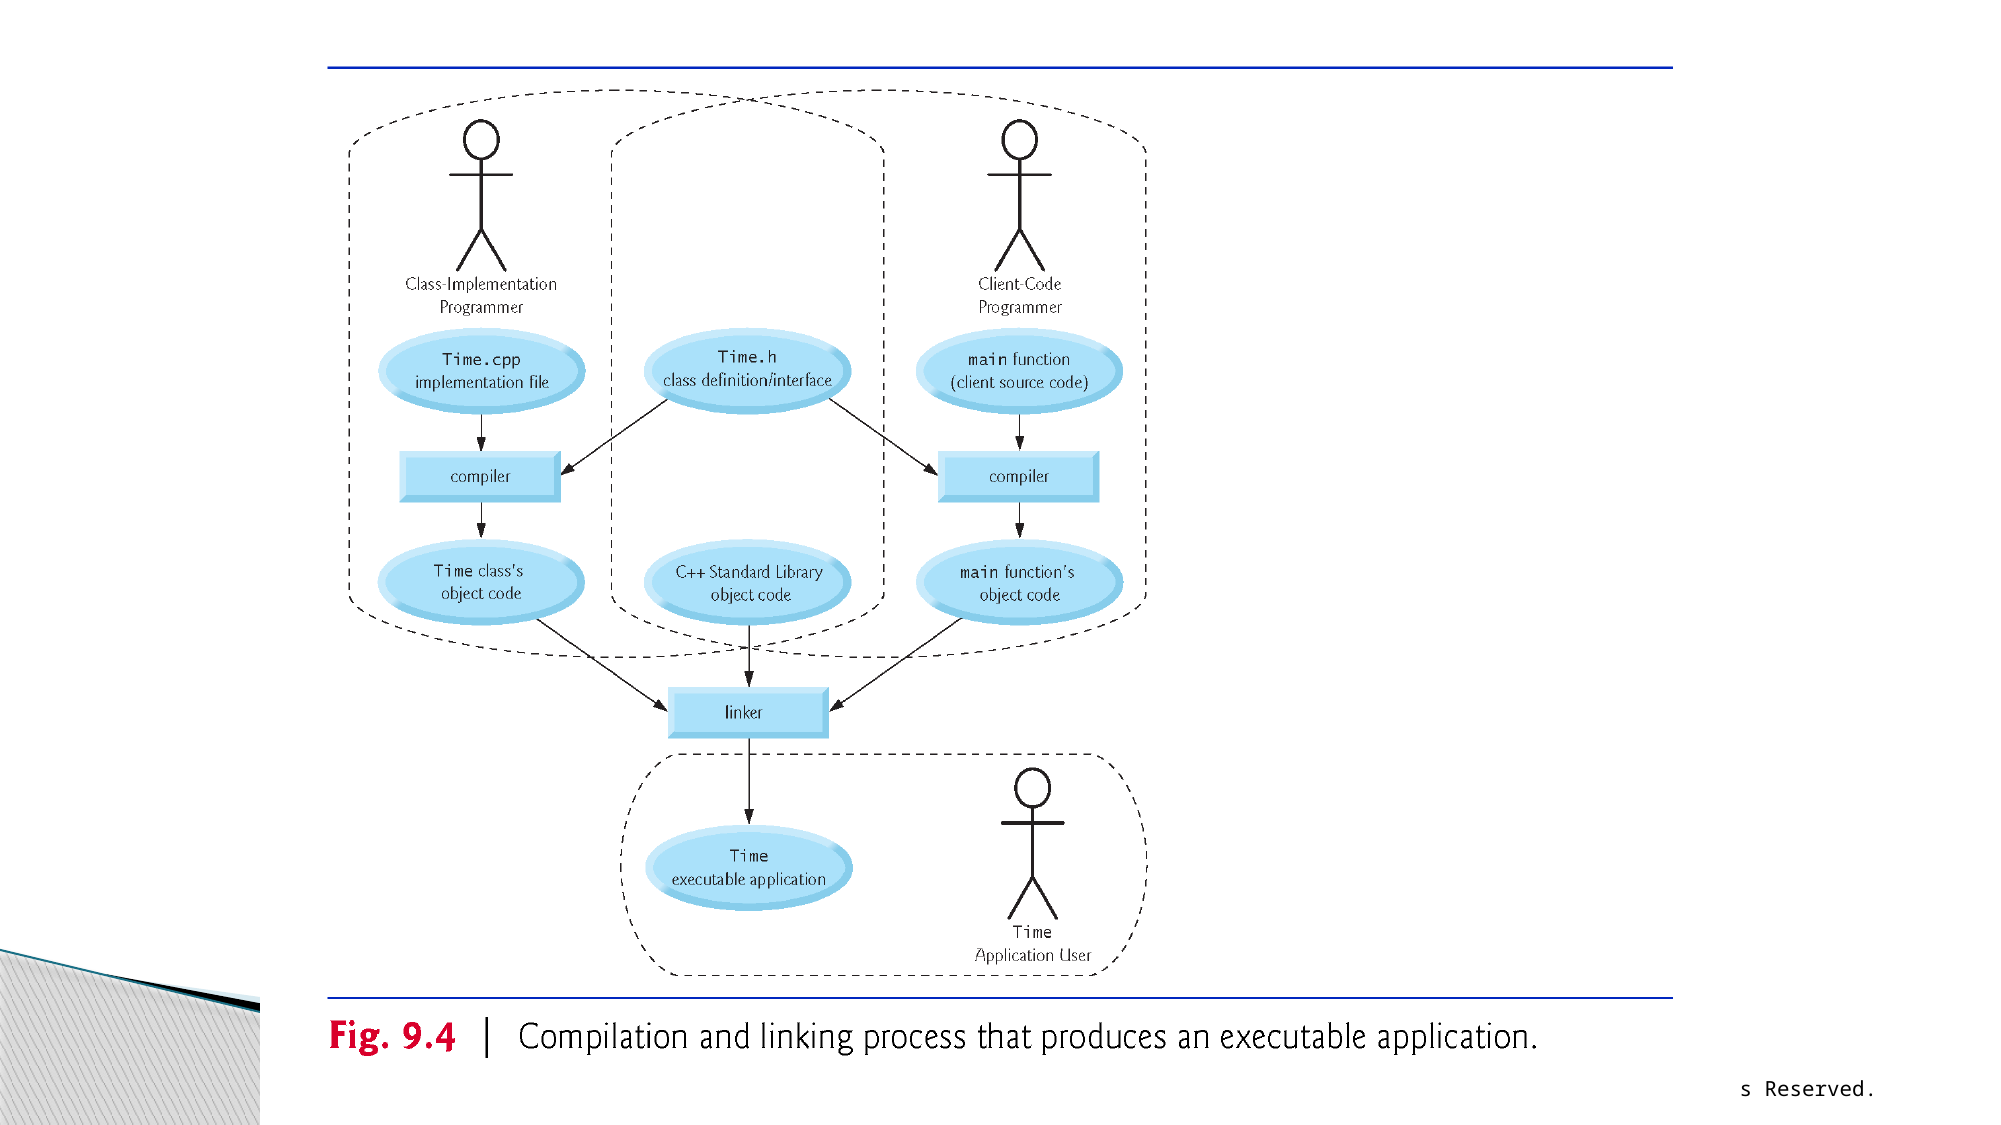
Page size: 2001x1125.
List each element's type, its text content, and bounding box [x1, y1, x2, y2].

picture [260, 0, 1740, 1125]
footer ©1992-2017 by Pearson Education, Inc. All Rights Reserved. [1745, 1051, 1892, 1112]
